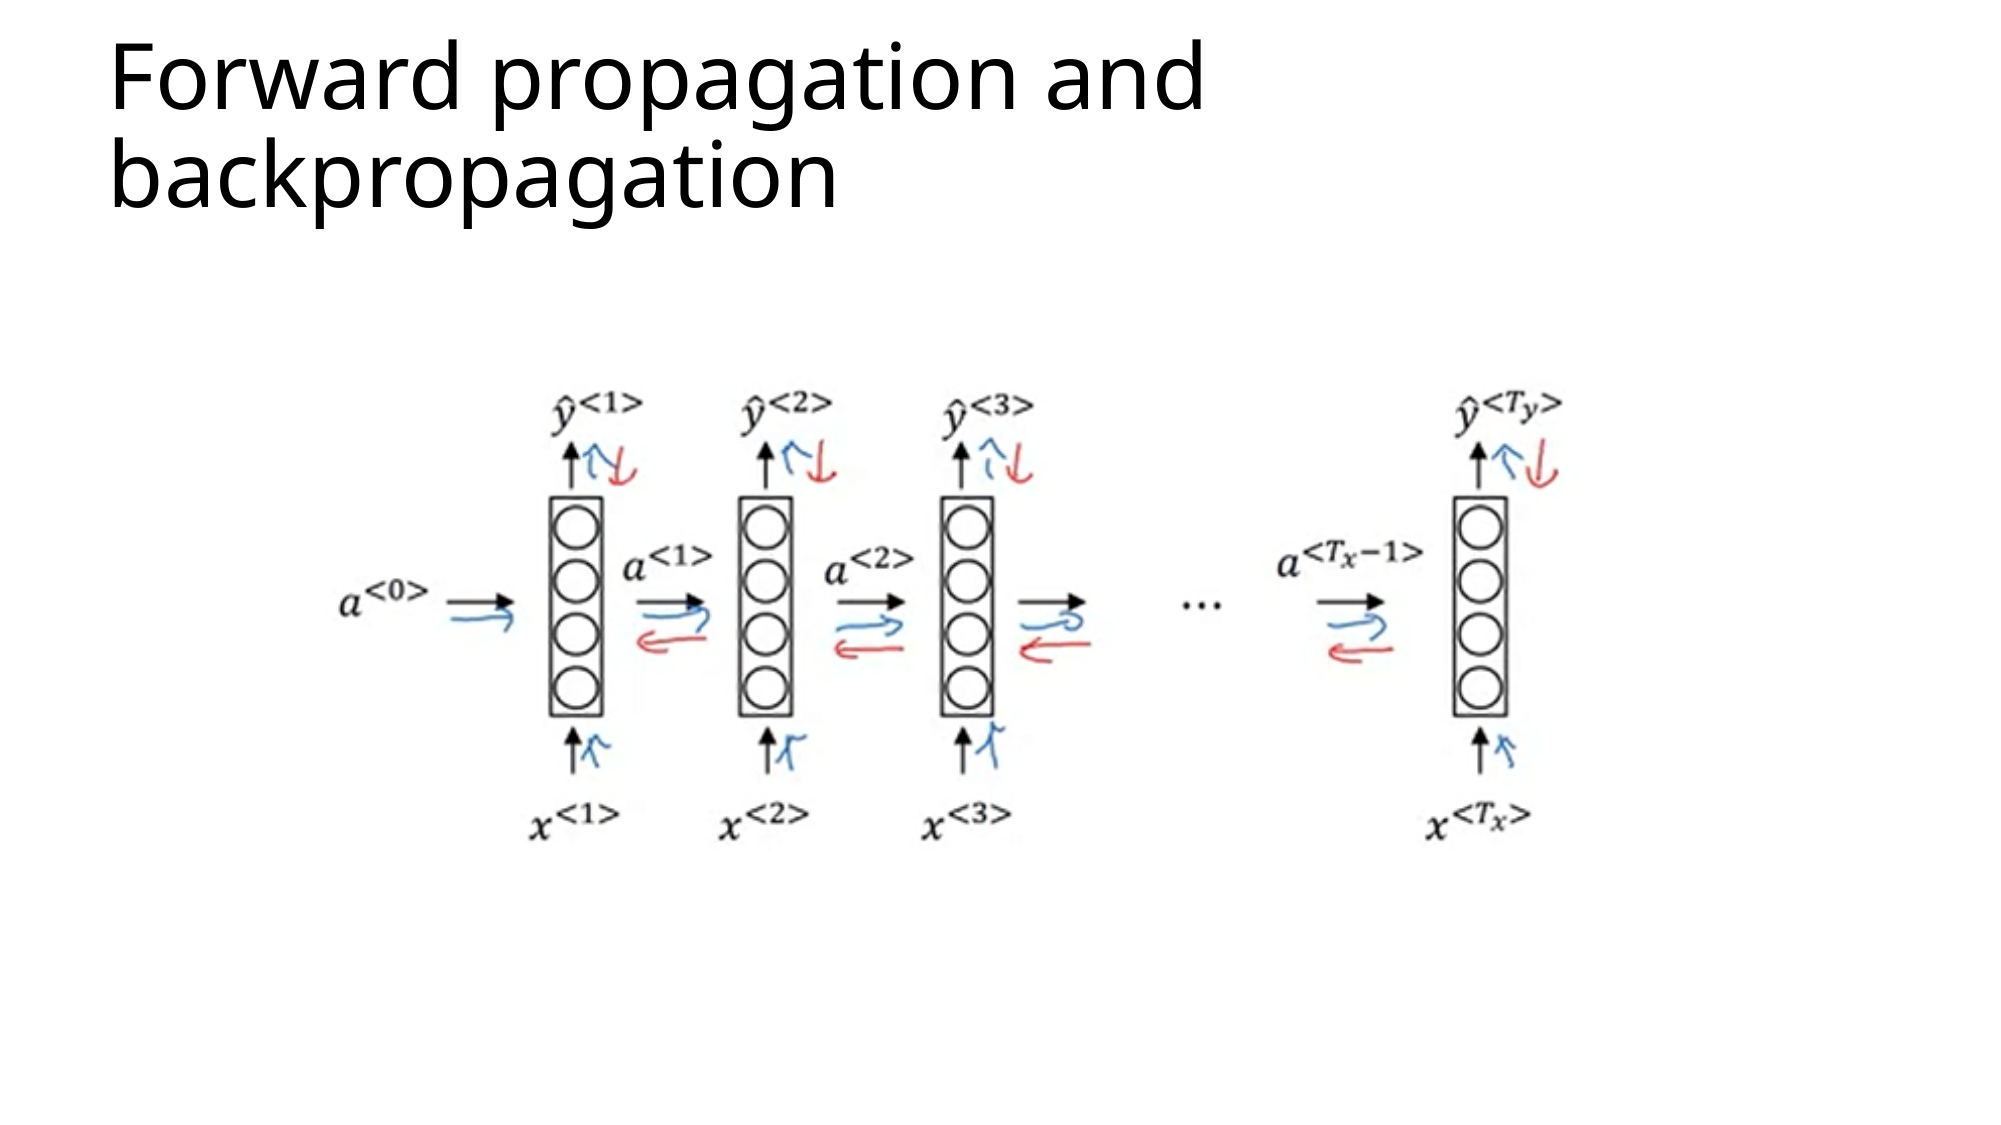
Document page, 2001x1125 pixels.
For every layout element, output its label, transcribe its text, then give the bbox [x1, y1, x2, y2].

title Forward propagation and backpropagation [92, 59, 1818, 198]
picture [311, 327, 1674, 905]
